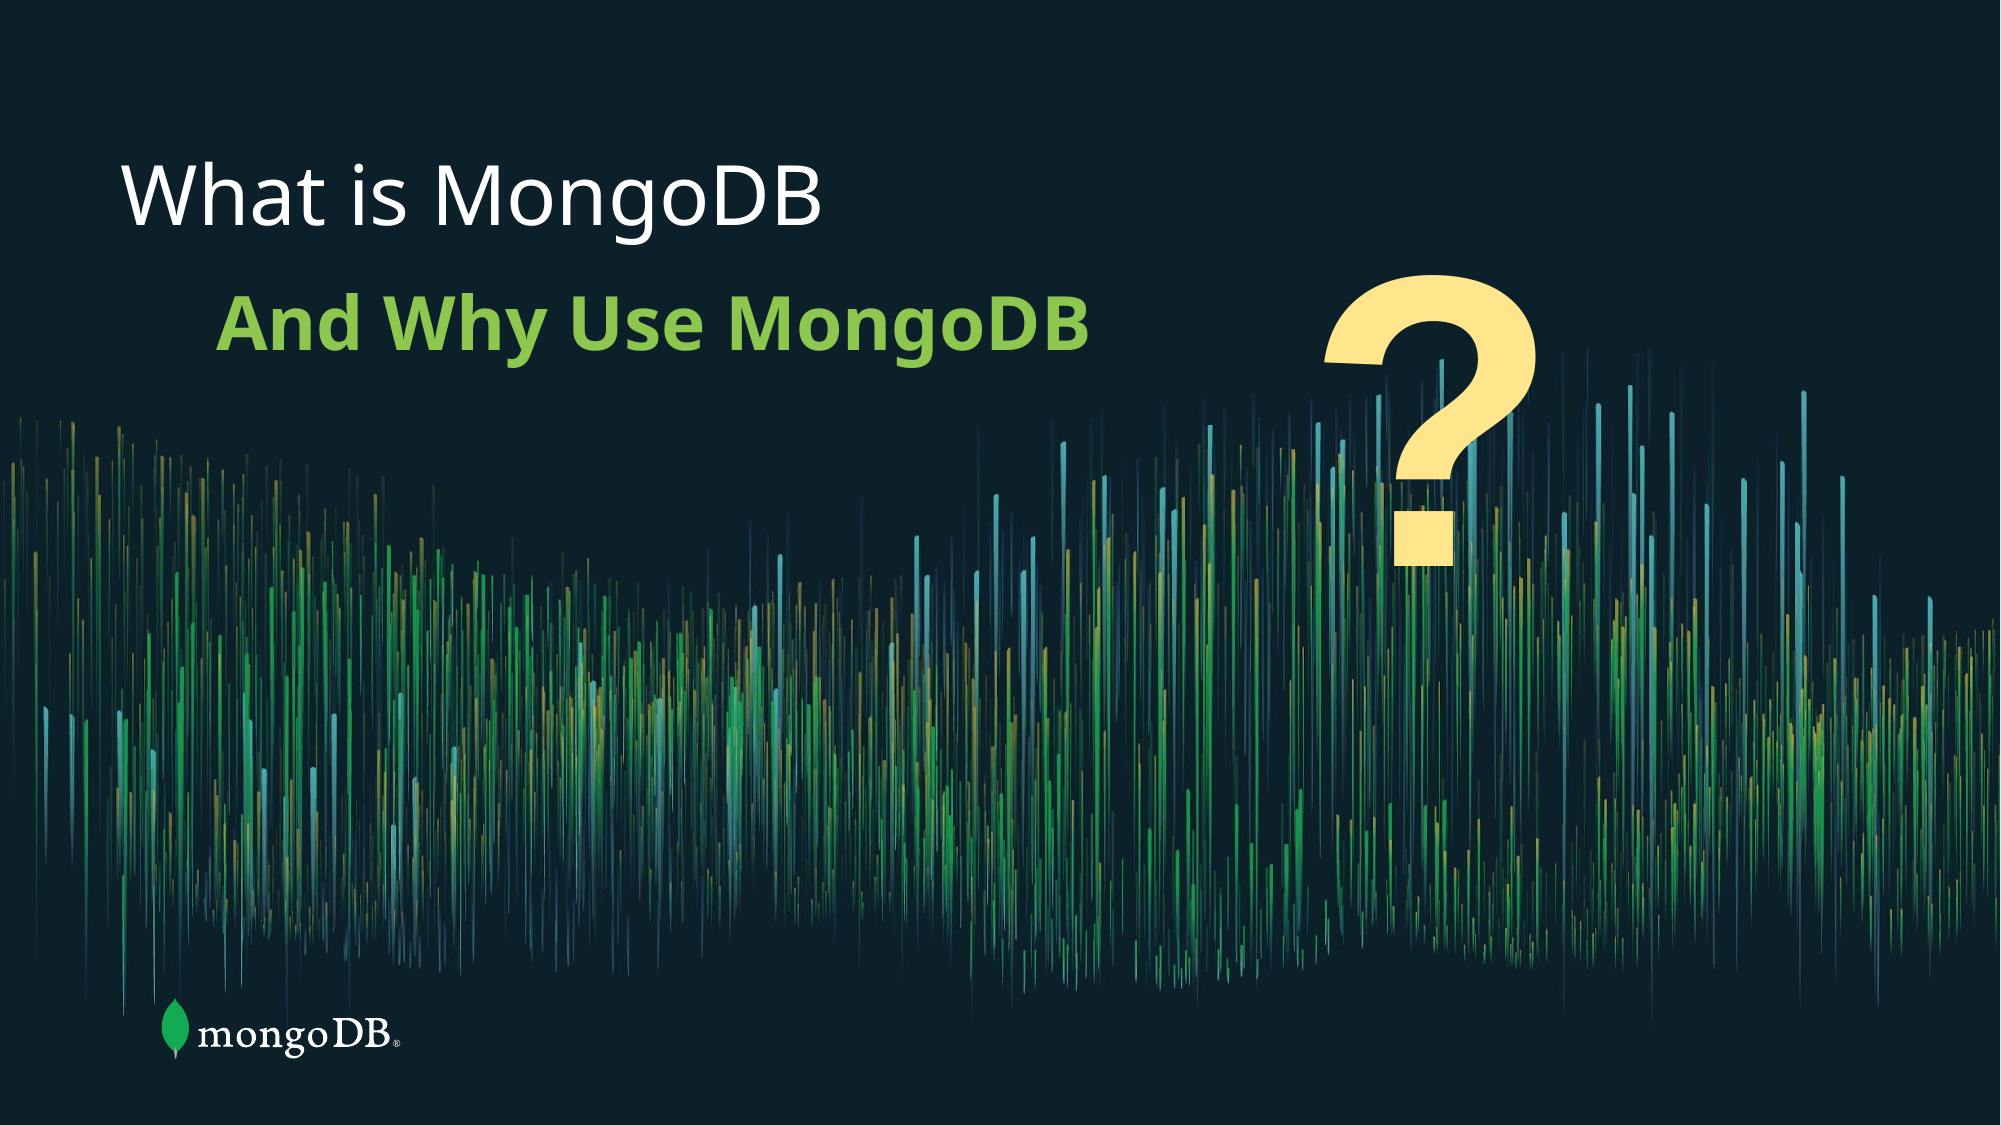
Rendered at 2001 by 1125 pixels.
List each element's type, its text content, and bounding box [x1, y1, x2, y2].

title What is MongoDB [120, 61, 1800, 243]
text_box ? [1065, 141, 1800, 657]
subtitle And Why Use MongoDB [178, 267, 1065, 400]
picture [0, 0, 2001, 1125]
